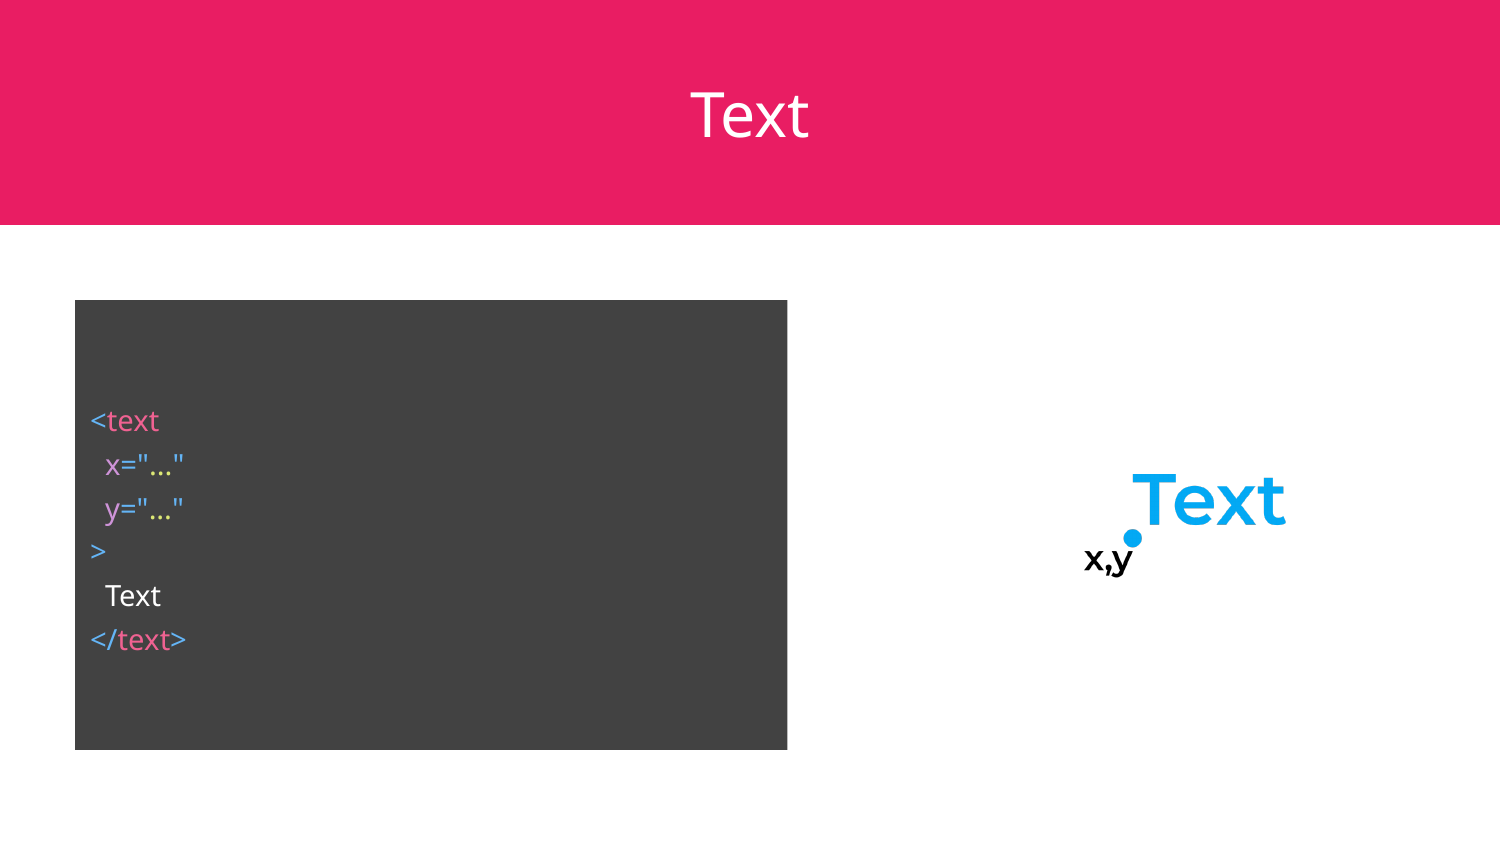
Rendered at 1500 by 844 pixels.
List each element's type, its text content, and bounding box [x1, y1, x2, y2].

title Text [37, 37, 1463, 188]
list <text x="..." y="..." > Text </text> [75, 300, 788, 750]
picture [974, 299, 1426, 751]
